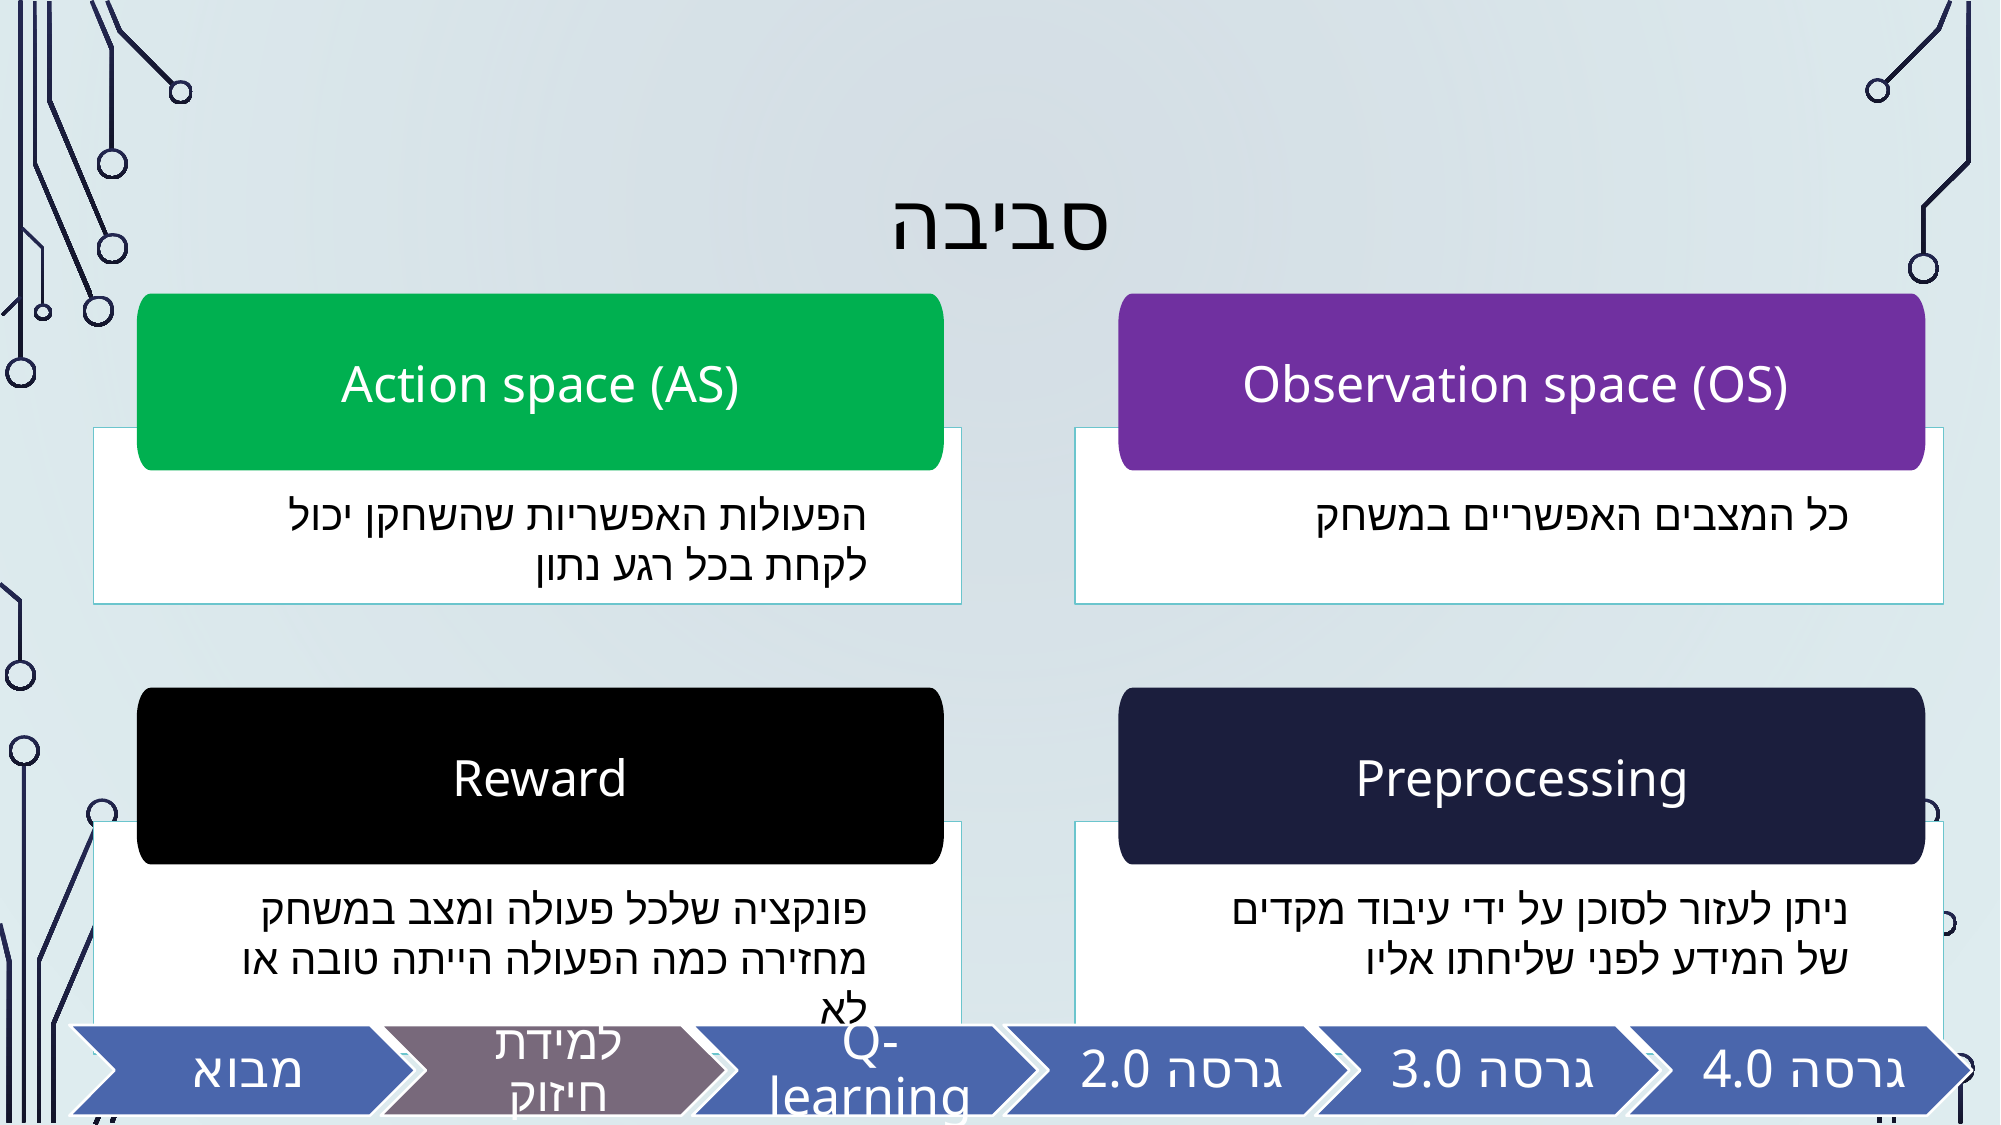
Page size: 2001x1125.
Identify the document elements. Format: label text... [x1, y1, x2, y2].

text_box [68, 1024, 1974, 1116]
text_box ניתן לעזור לסוכן על ידי עיבוד מקדים של המידע לפני שליחתו אליו [1074, 821, 1944, 1024]
text_box Preprocessing [1118, 687, 1926, 865]
title סביבה [187, 101, 1813, 344]
text_box כל המצבים האפשריים במשחק [1074, 427, 1944, 605]
text_box Reward [136, 687, 944, 865]
text_box הפעולות האפשריות שהשחקן יכול לקחת בכל רגע נתון [93, 427, 962, 605]
text_box פונקציה שלכל פעולה ומצב במשחק מחזירה כמה הפעולה הייתה טובה או לא [93, 821, 962, 1024]
text_box Action space (AS) [136, 293, 944, 471]
text_box Observation space (OS) [1118, 293, 1926, 471]
